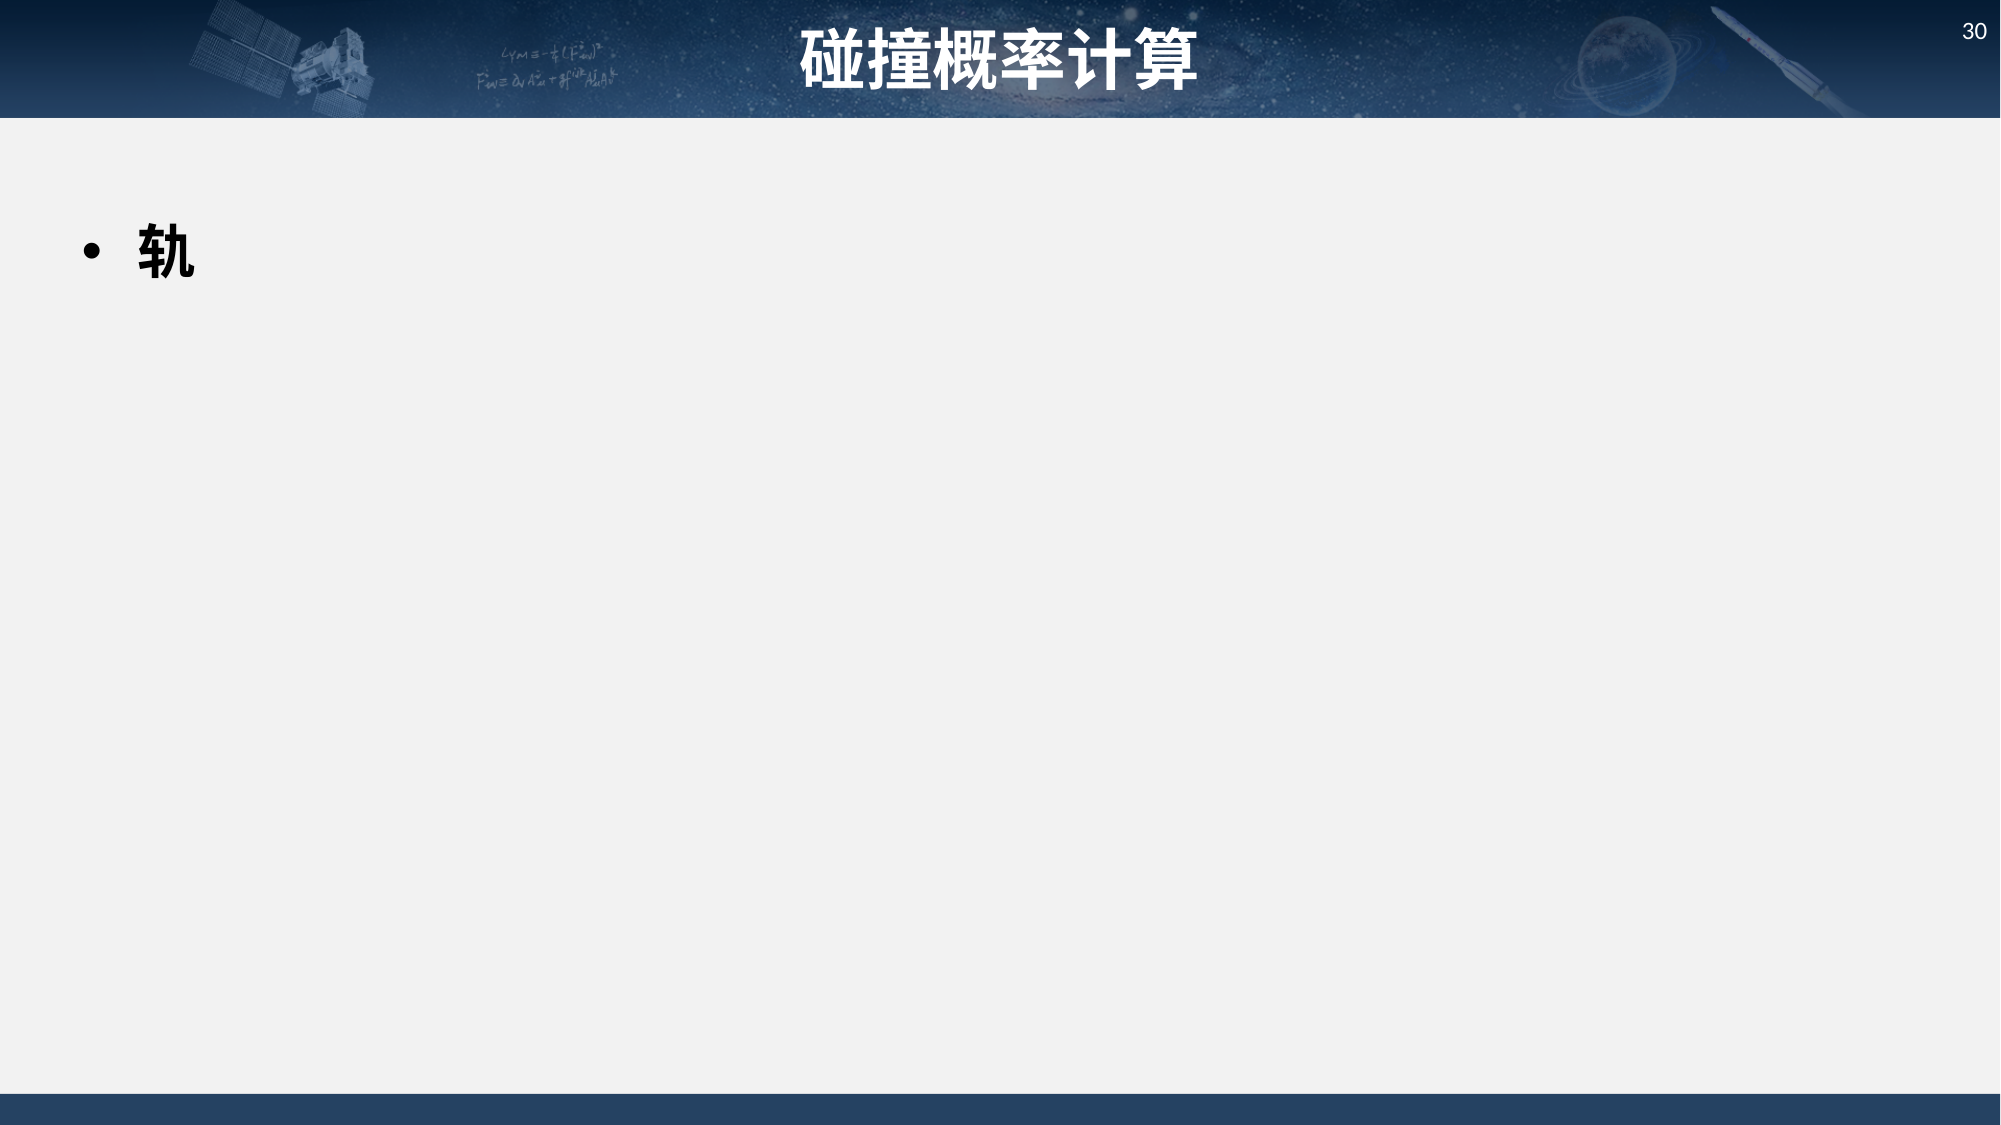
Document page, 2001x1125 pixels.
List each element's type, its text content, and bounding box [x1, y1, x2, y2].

text_box 碰撞概率计算 [0, 0, 2000, 117]
text_box 轨 [66, 172, 1933, 293]
picture [0, 0, 2001, 118]
